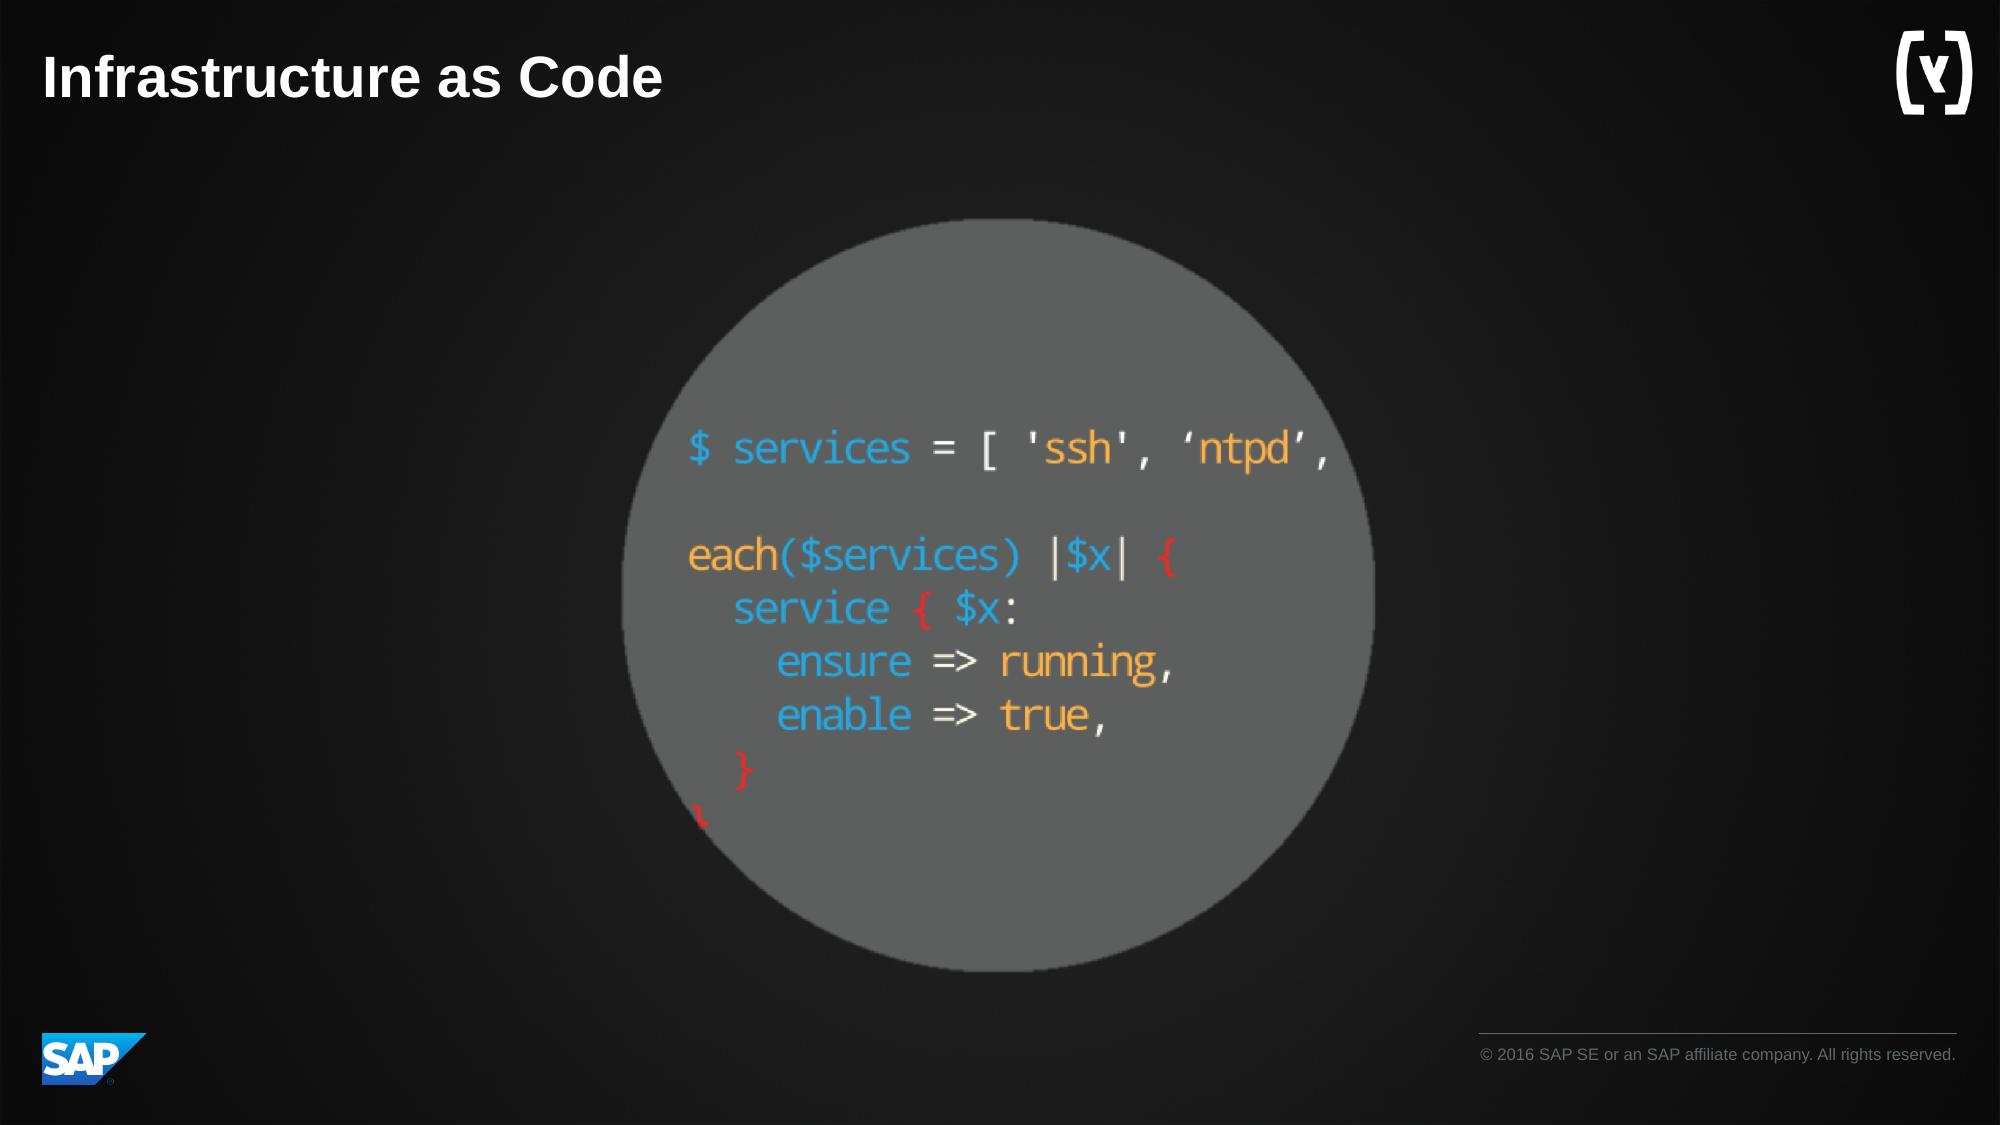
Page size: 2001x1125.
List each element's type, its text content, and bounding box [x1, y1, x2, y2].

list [42, 198, 1954, 993]
title Infrastructure as Code [42, 46, 1874, 171]
picture [0, 0, 2000, 1125]
